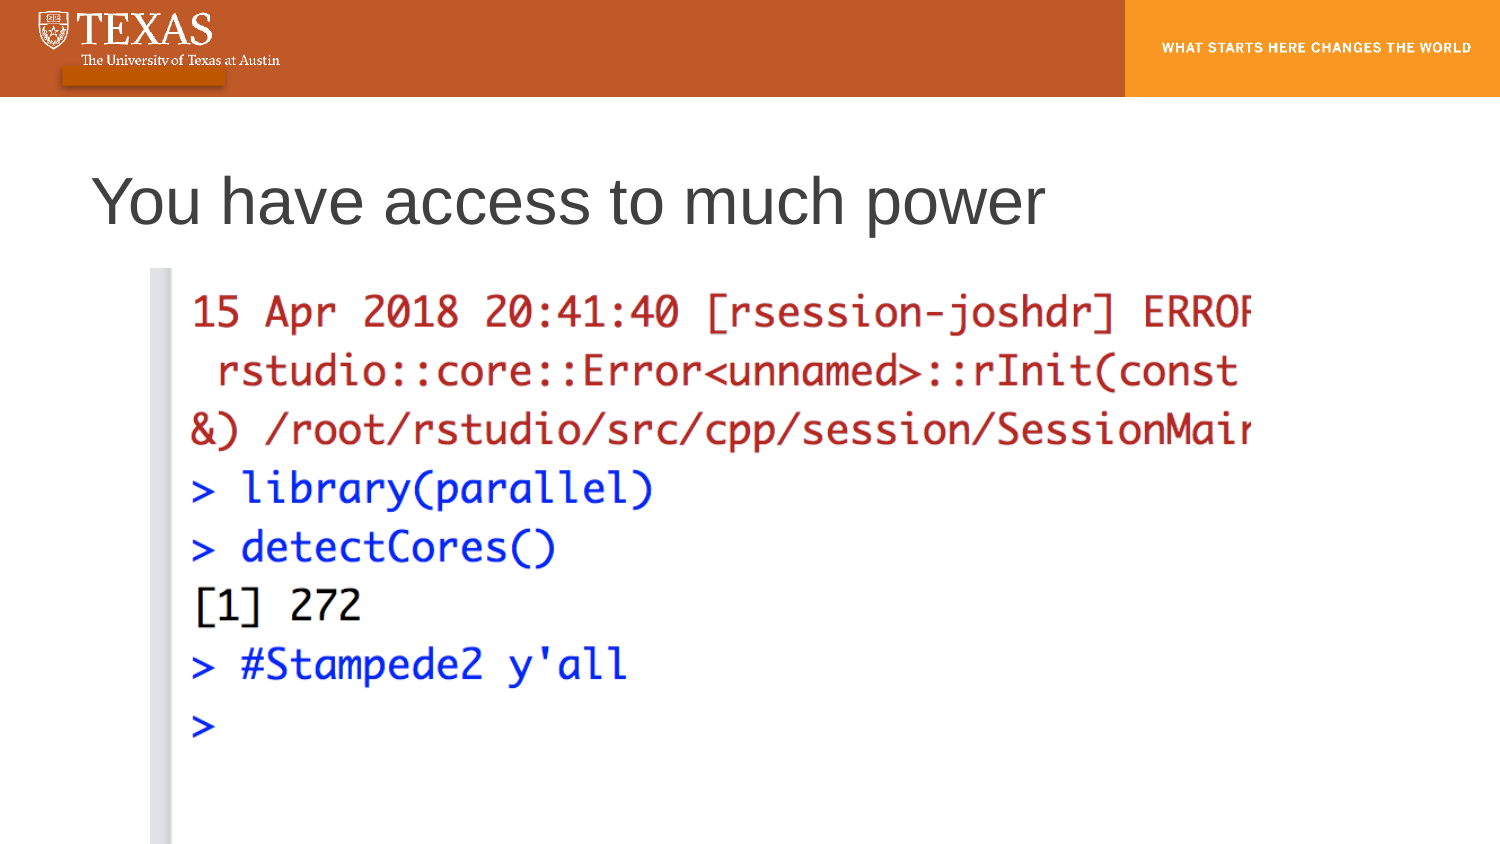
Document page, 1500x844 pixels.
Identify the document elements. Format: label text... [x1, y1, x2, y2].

picture [0, 0, 1500, 97]
title You have access to much power [75, 127, 1425, 269]
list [149, 267, 1251, 844]
